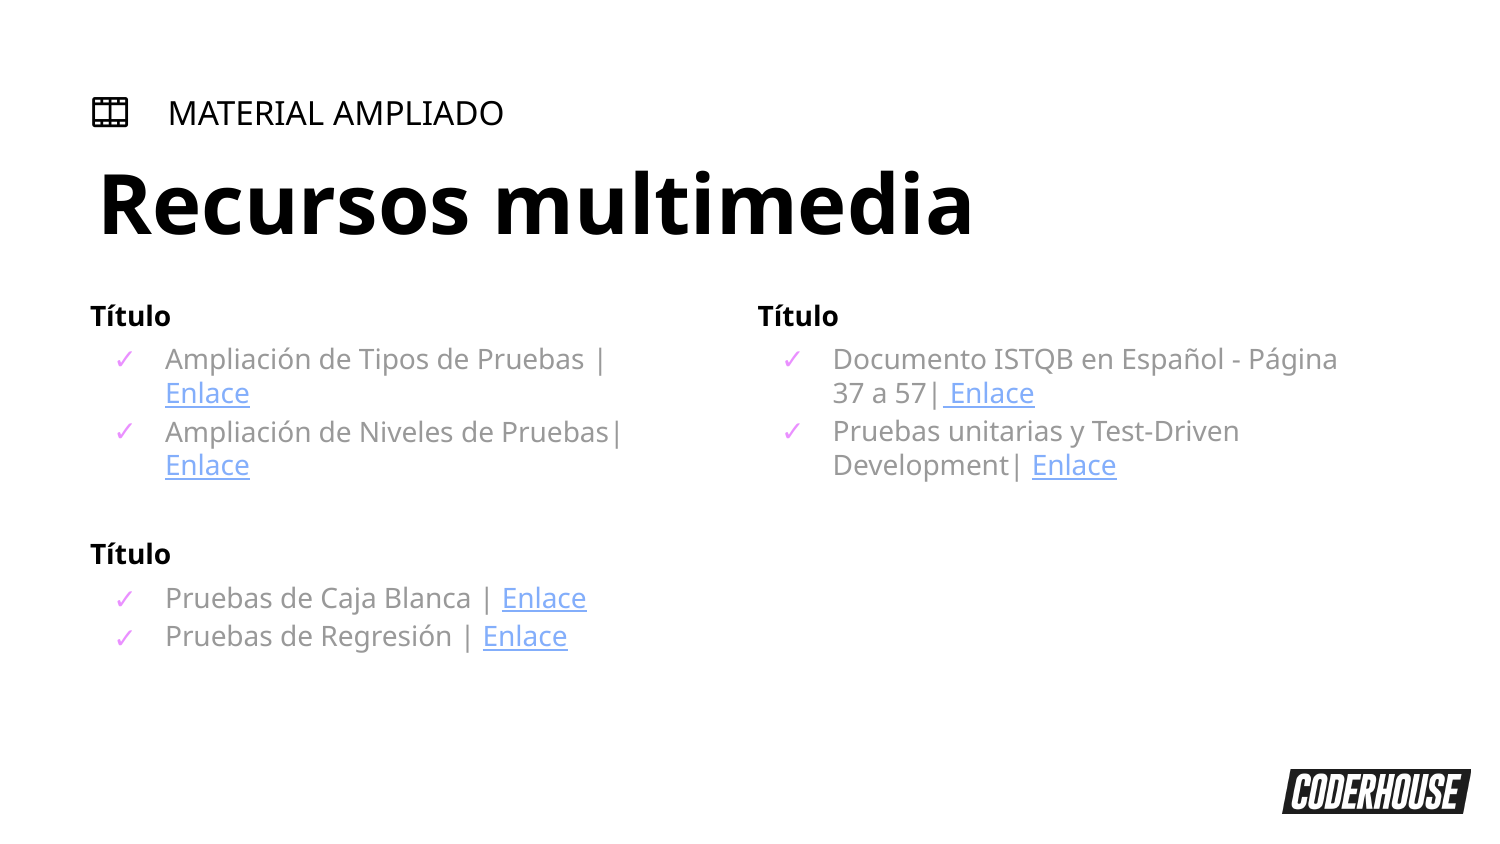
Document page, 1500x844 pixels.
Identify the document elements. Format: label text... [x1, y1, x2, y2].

text_box MATERIAL AMPLIADO [152, 76, 678, 147]
picture [1281, 769, 1471, 814]
text_box Título Ampliación de Tipos de Pruebas | Enlace Ampliación de Niveles de Pruebas| Enlace Título Pruebas de Caja Blanca | Enlace Pruebas de Regresión | Enlace [74, 283, 704, 672]
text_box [74, 76, 146, 148]
text_box Título Documento ISTQB en Español - Página 37 a 57| Enlace Pruebas unitarias y Test-Driven Development| Enlace [742, 283, 1372, 501]
text_box Recursos multimedia [82, 147, 1282, 268]
